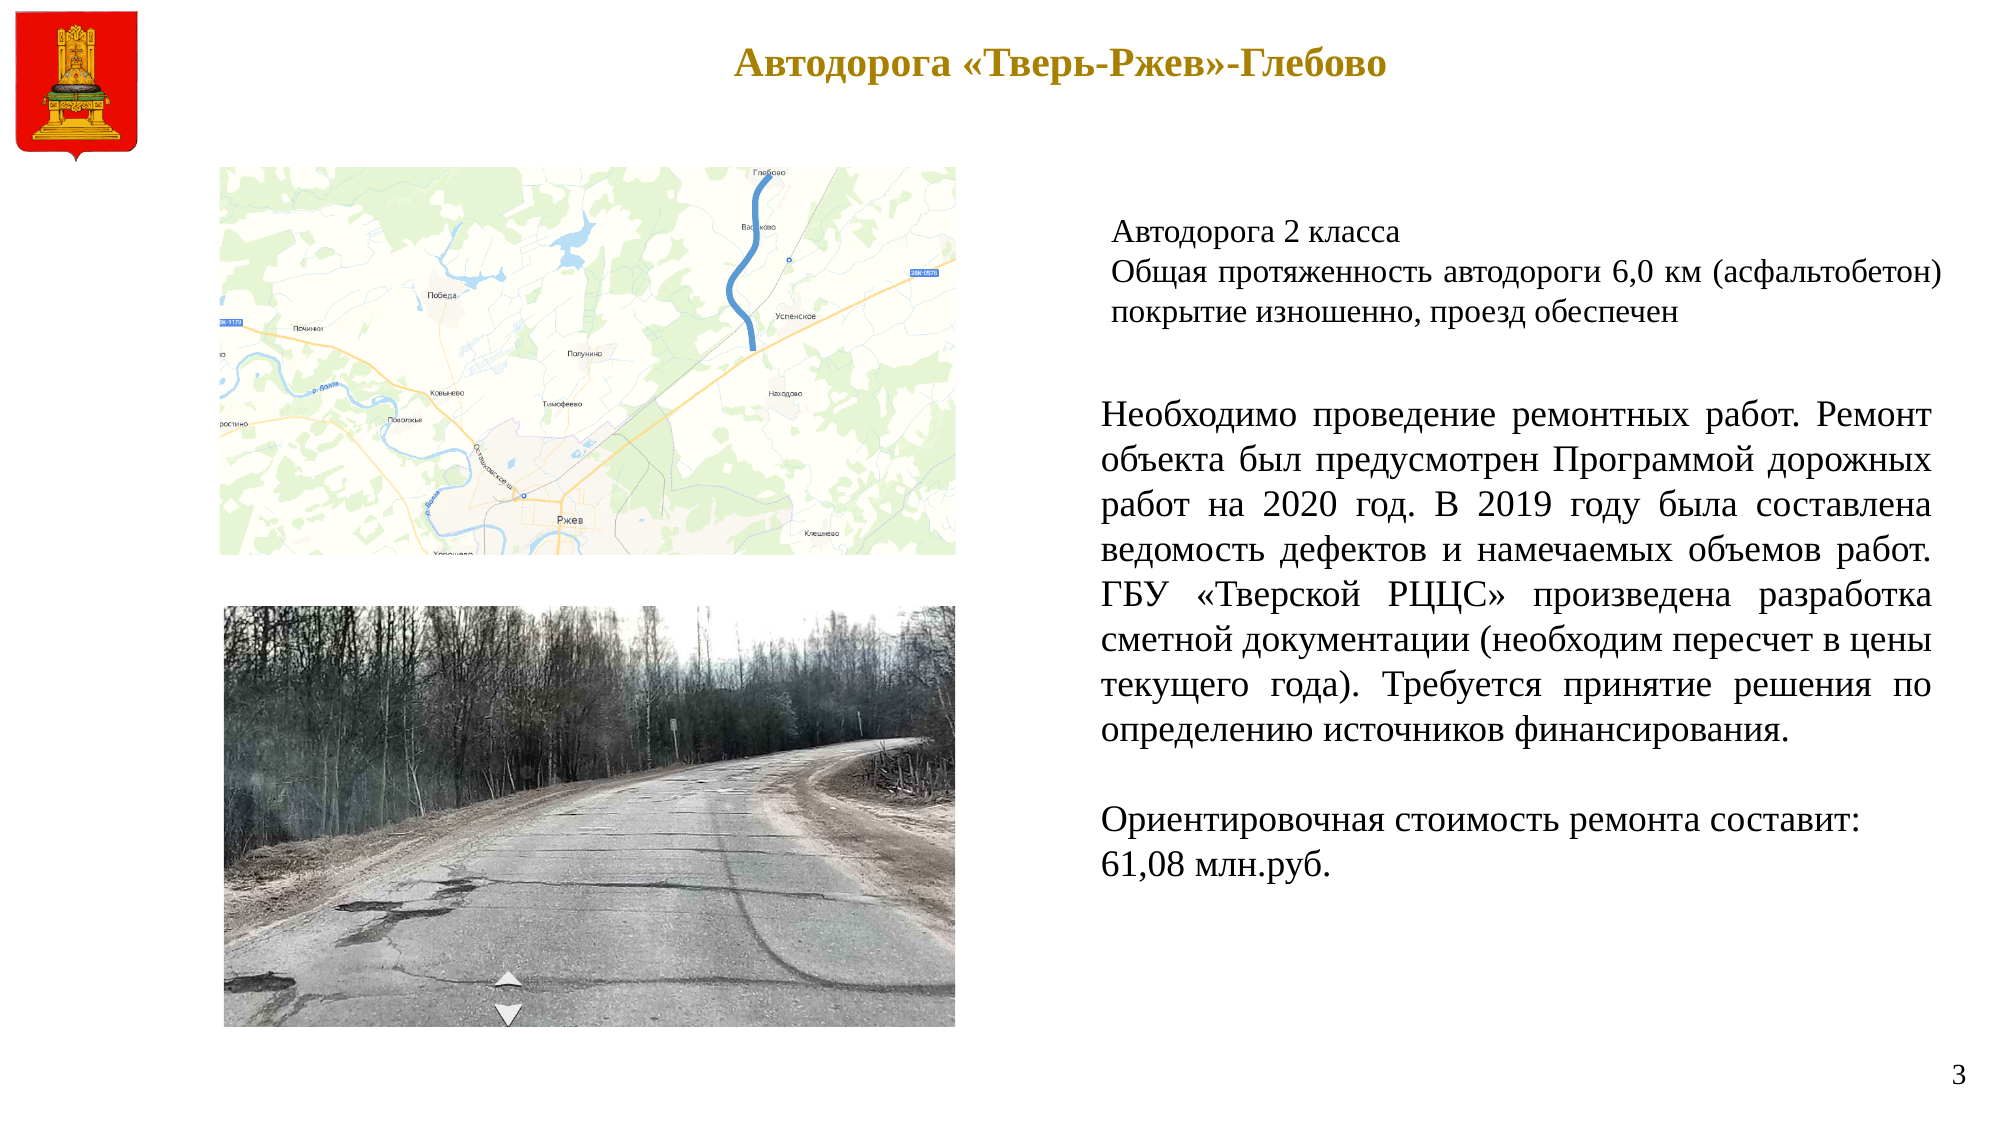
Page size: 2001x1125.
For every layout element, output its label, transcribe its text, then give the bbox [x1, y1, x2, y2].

text_box Автодорога 2 класса Общая протяженность автодороги 6,0 км (асфальтобетон) покрытие изношенно, проезд обеспечен [1096, 202, 1958, 377]
slide_number 3 [1412, 1042, 1982, 1103]
text_box Автодорога «Тверь-Ржев»-Глебово [172, 27, 1950, 93]
text_box Необходимо проведение ремонтных работ. Ремонт объекта был предусмотрен Программой дорожных работ на 2020 год. В 2019 году была составлена ведомость дефектов и намечаемых объемов работ. ГБУ «Тверской РЦЦС» произведена разработка сметной документации (необходим пересчет в цены текущего года). Требуется принятие решения по определению источников финансирования. Ориентировочная стоимость ремонта составит: 61,08 млн.руб. [1086, 381, 1948, 891]
picture [223, 606, 956, 1027]
picture [219, 167, 956, 555]
picture [12, 3, 146, 170]
